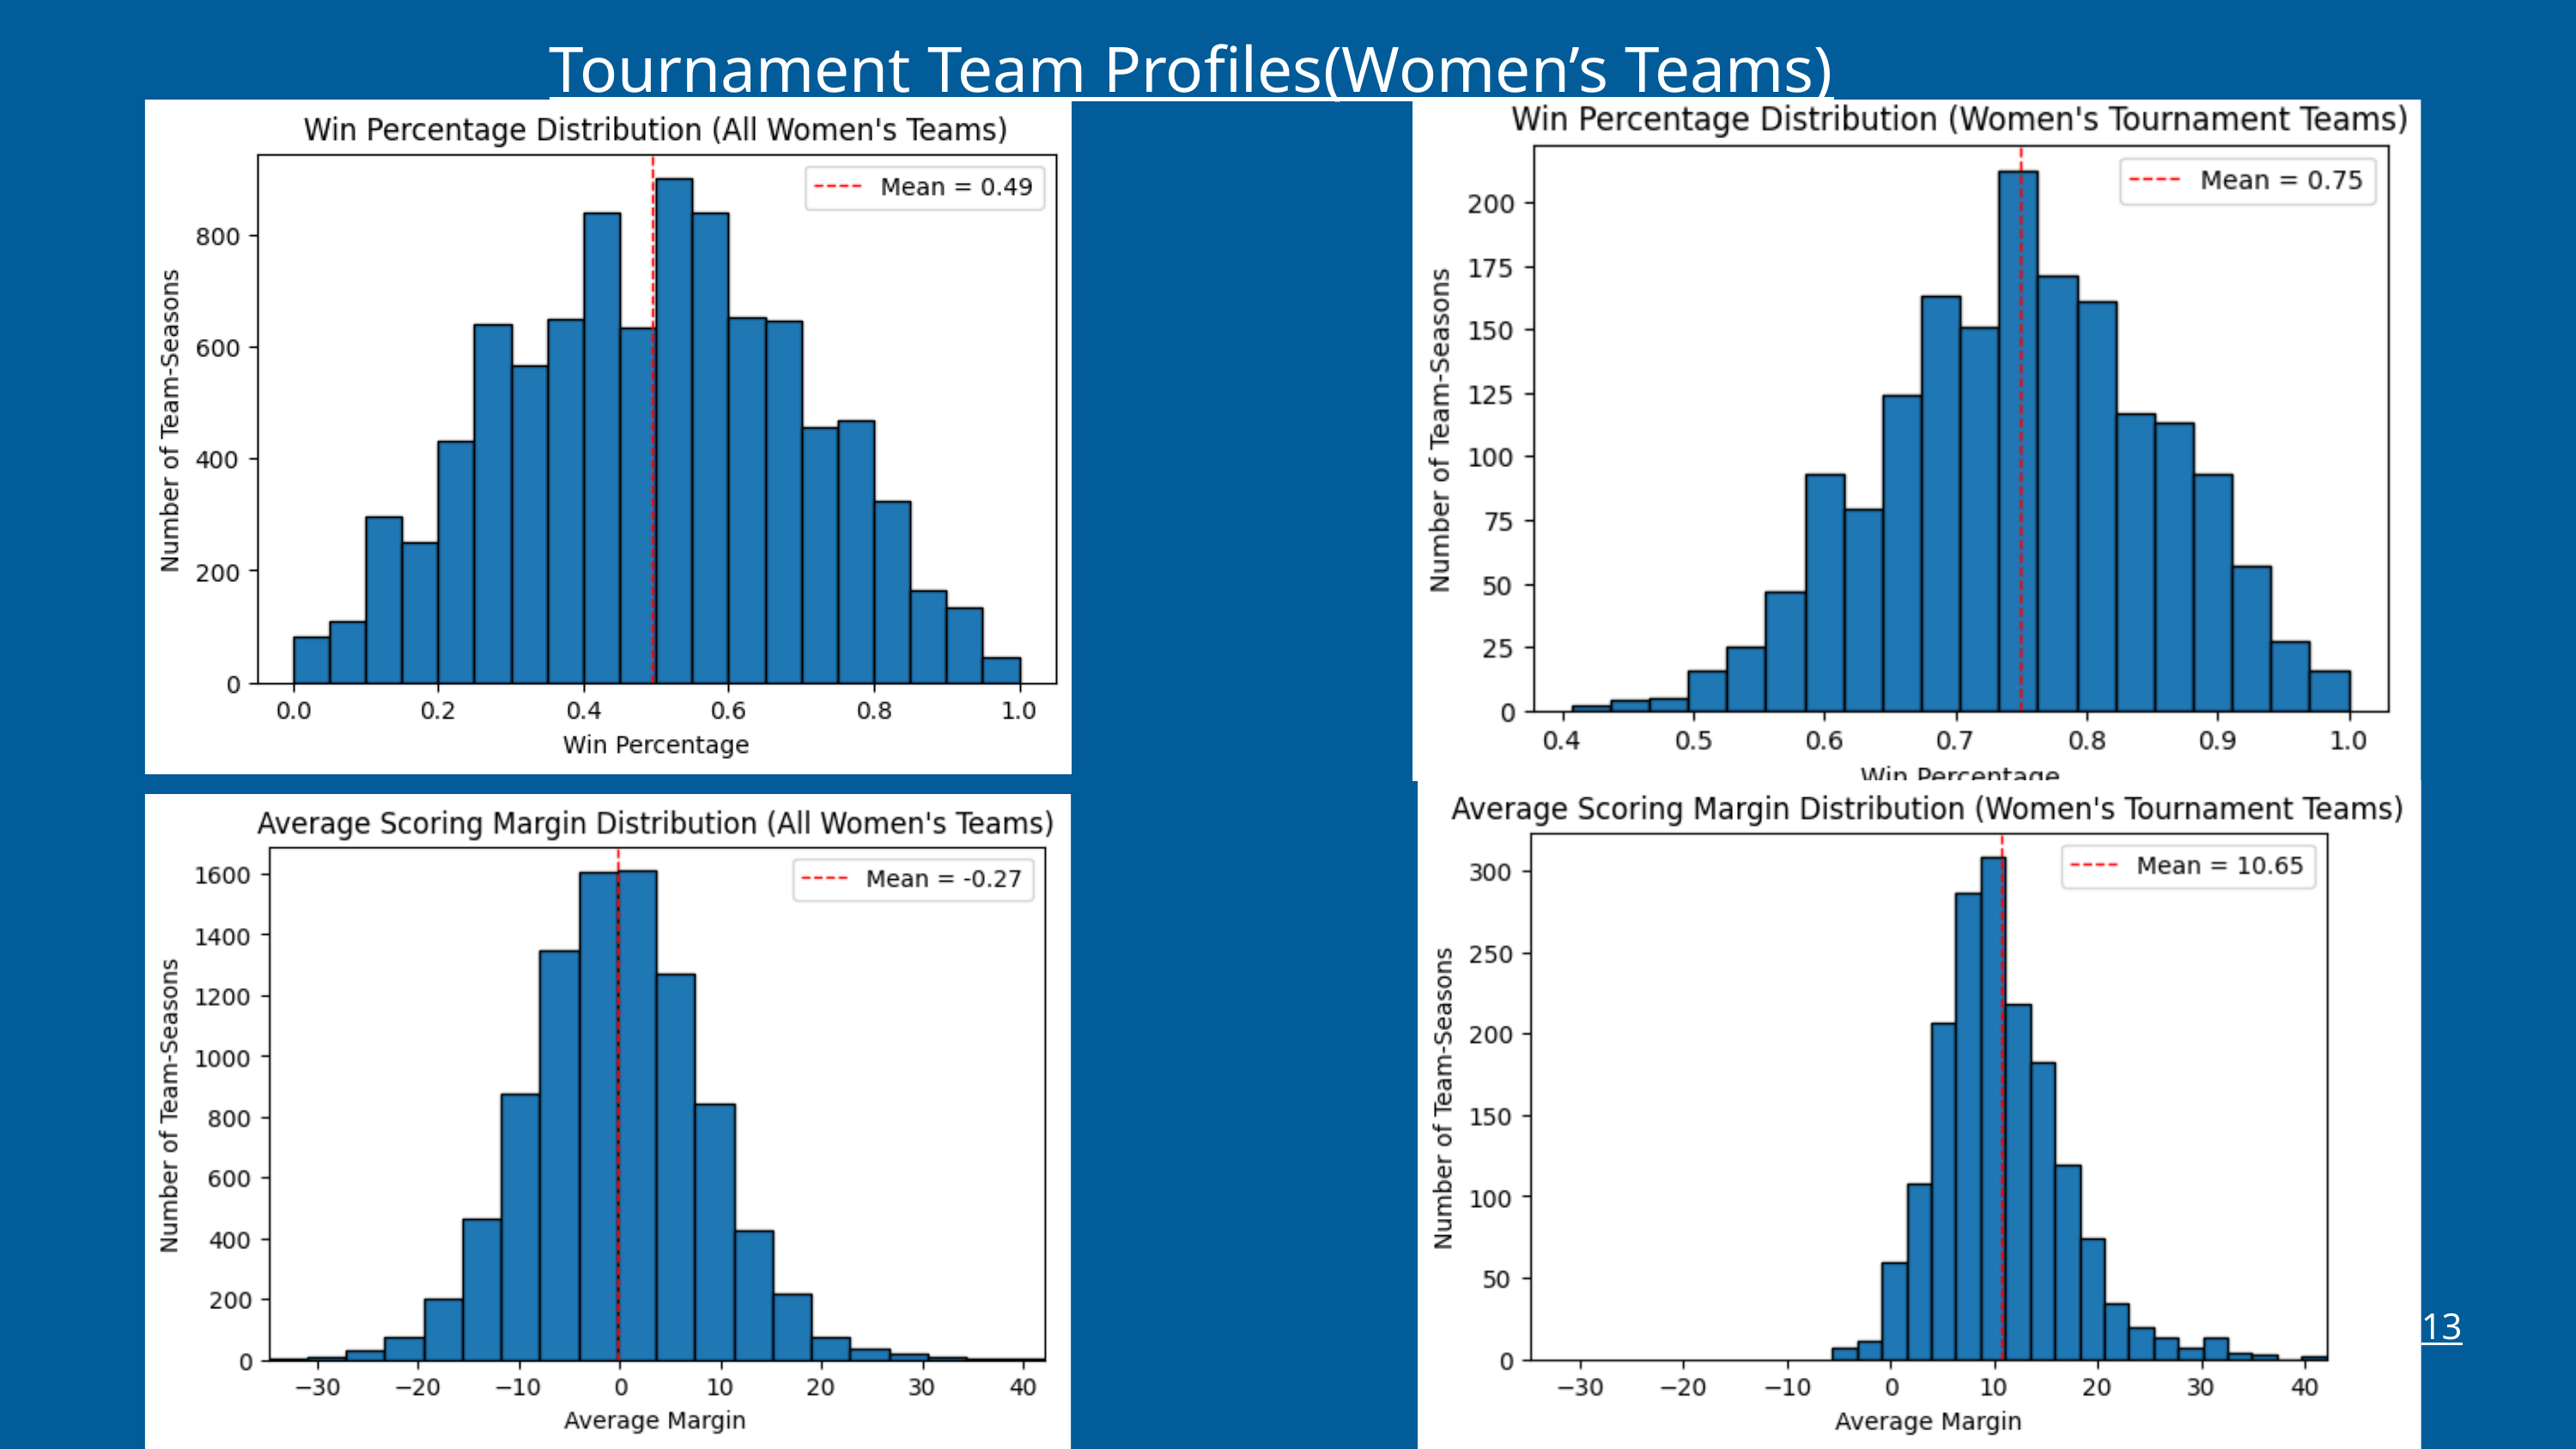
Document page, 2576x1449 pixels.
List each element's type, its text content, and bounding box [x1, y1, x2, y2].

text_box [1418, 780, 2421, 1449]
text_box [1413, 100, 2421, 781]
text_box [144, 100, 1072, 774]
text_box Tournament Team Profiles(Women’s Teams) [537, 17, 1846, 106]
text_box [144, 794, 1072, 1449]
text_box 13 [2421, 1296, 2463, 1348]
